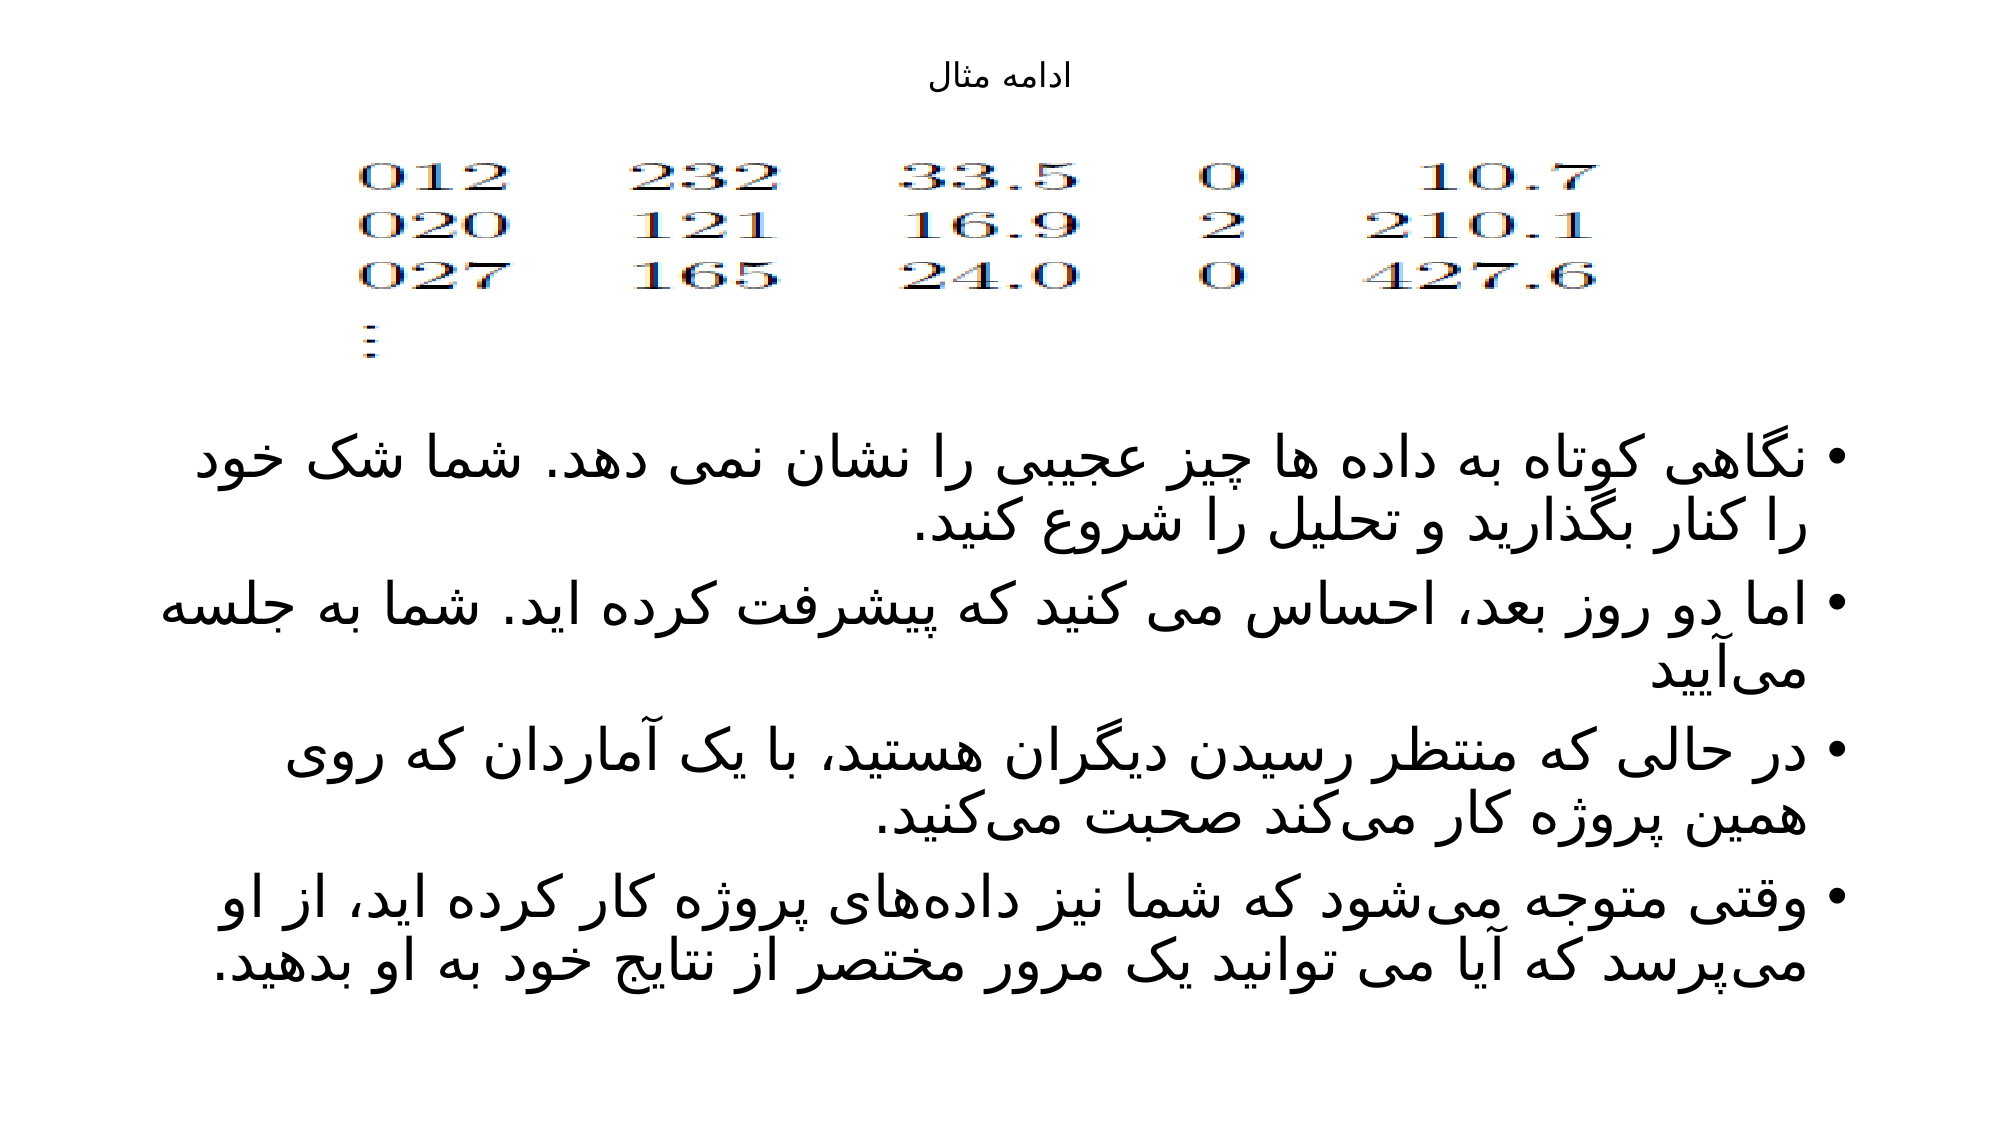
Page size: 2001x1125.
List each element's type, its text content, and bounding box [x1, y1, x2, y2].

list نگاهی کوتاه به داده ها چیز عجیبی را نشان نمی دهد. شما شک خود را کنار بگذارید و تحلیل را شروع کنید. اما دو روز بعد، احساس می کنید که پیشرفت کرده اید. شما به جلسه می‌آیید در حالی که منتظر رسیدن دیگران هستید، با یک آماردان که روی همین پروژه کار می‌کند صحبت می‌کنید. وقتی متوجه می‌شود که شما نیز داده‌های پروژه کار کرده اید، از او می‌پرسد که آیا می توانید یک مرور مختصر از نتایج خود به او بدهید. [137, 419, 1863, 1014]
title ادامه مثال [137, 50, 1863, 103]
picture [269, 129, 1703, 369]
